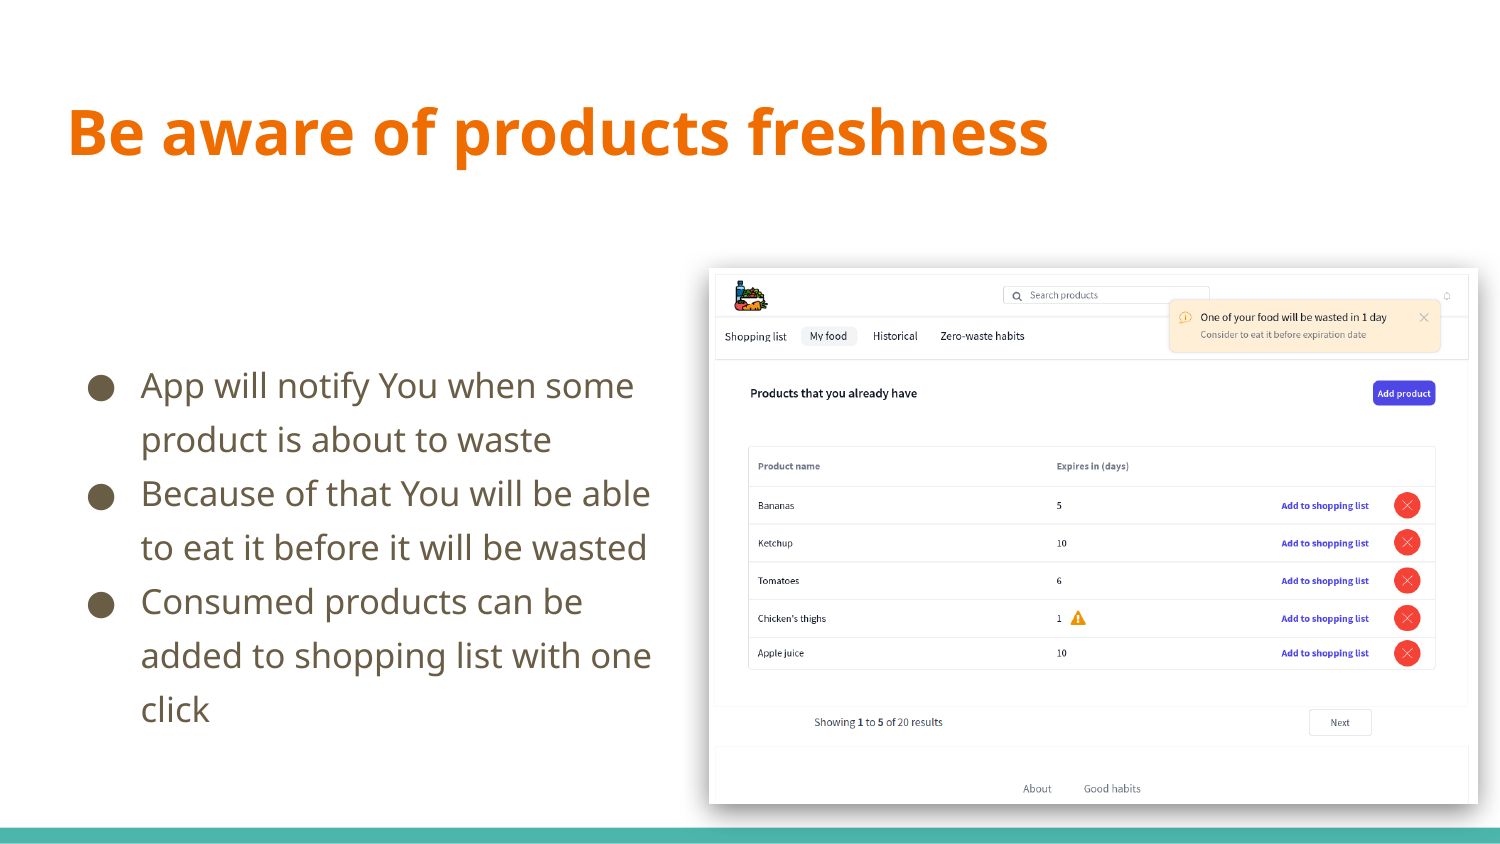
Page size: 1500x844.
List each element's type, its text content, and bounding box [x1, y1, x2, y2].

title Be aware of products freshness [51, 72, 1449, 189]
list App will notify You when some product is about to waste Because of that You will be able to eat it before it will be wasted Consumed products can be added to shopping list with one click [51, 339, 683, 749]
picture [709, 267, 1478, 805]
